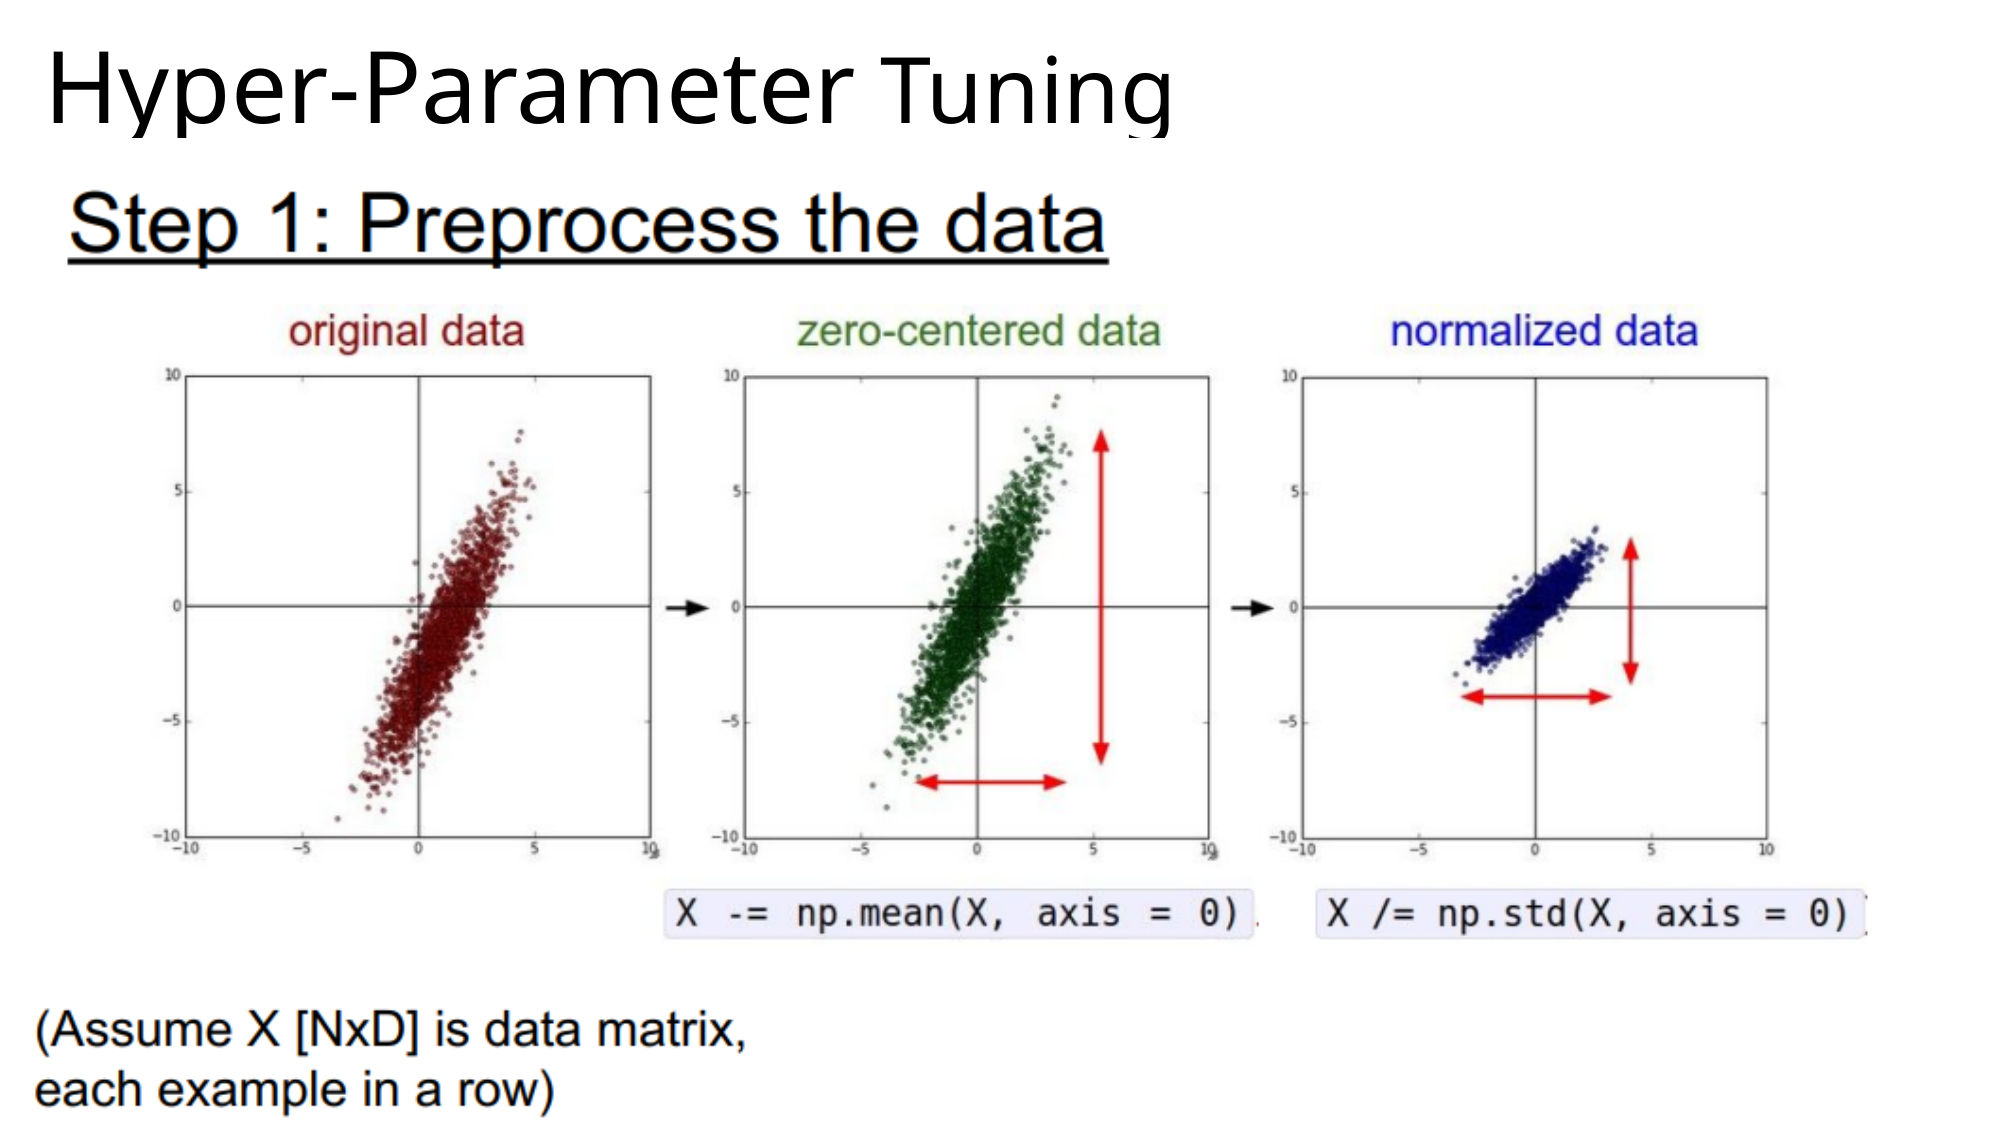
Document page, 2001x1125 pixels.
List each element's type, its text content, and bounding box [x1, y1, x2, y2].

text_box Hyper-Parameter Tuning [29, 29, 1755, 138]
picture [0, 138, 1970, 1125]
